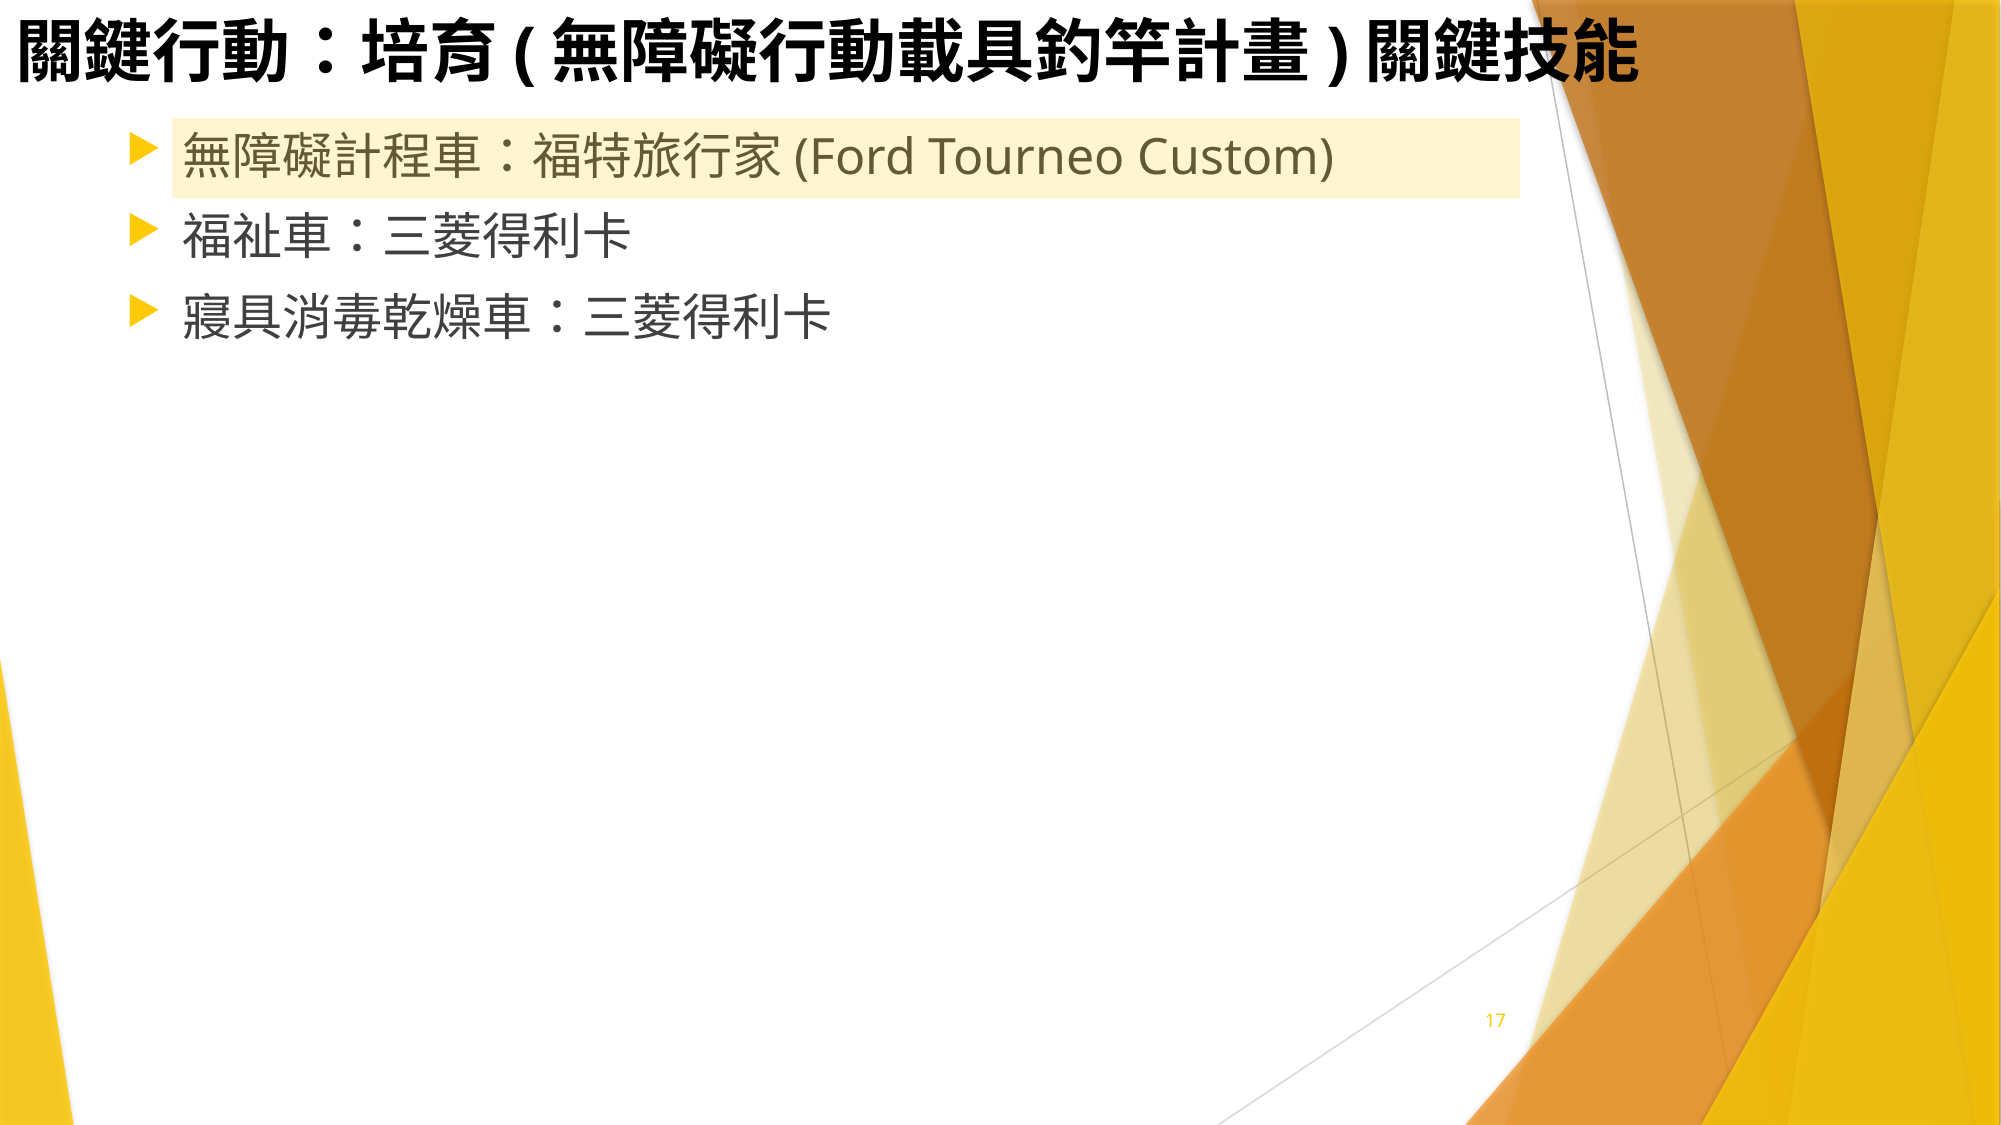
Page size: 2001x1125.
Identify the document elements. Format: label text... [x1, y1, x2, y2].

slide_number 17 [1409, 991, 1522, 1051]
list 無障礙計程車：福特旅行家(Ford Tourneo Custom) 福祉車：三菱得利卡 寢具消毒乾燥車：三菱得利卡 [111, 116, 1522, 992]
title 關鍵行動：培育(無障礙行動載具釣竿計畫)關鍵技能 [0, 0, 1800, 117]
text_box [169, 115, 1523, 202]
